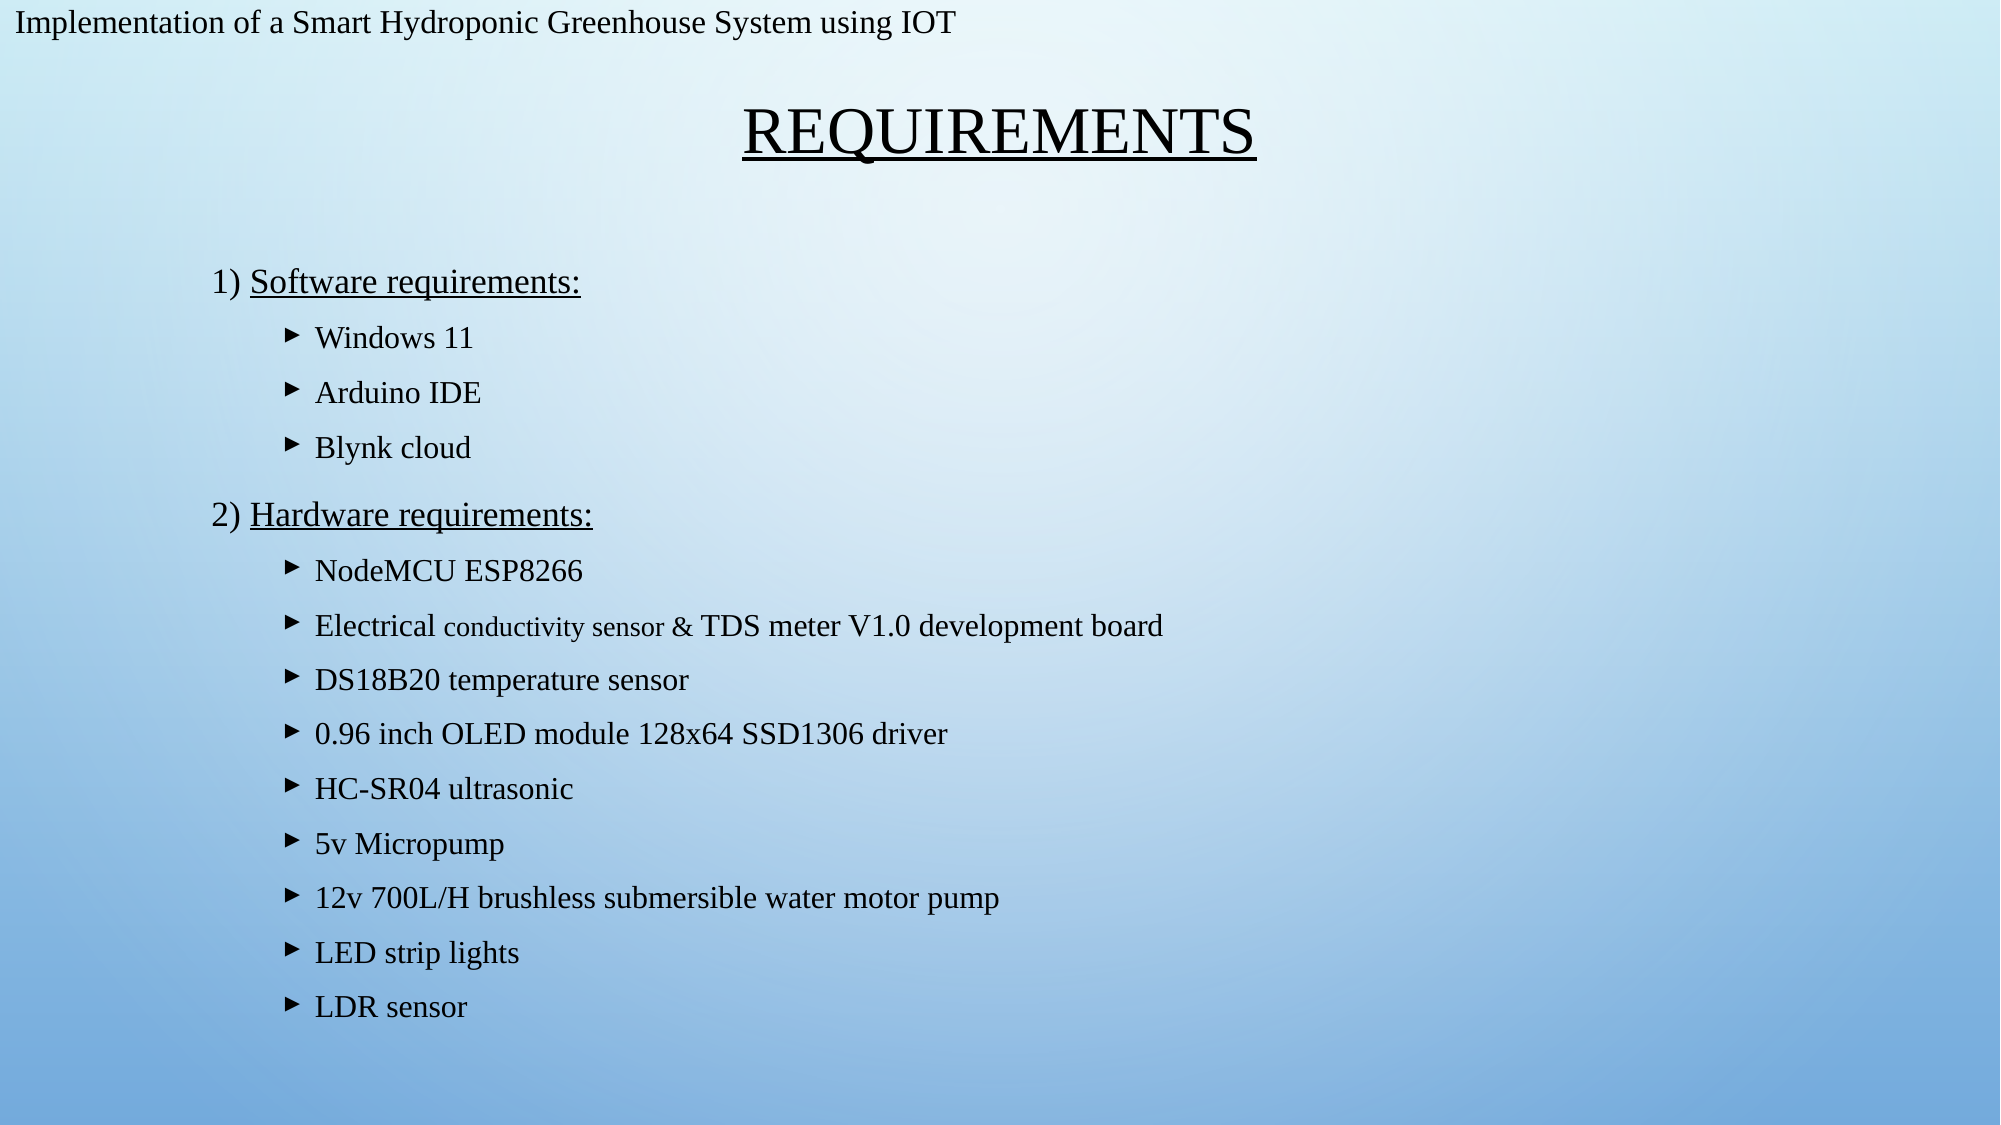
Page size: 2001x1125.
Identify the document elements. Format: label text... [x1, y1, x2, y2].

title Requirements [137, 23, 1863, 241]
text_box [0, 0, 2000, 395]
list 1) Software requirements: Windows 11 Arduino IDE Blynk cloud 2) Hardware requirements: NodeMCU ESP8266 Electrical conductivity sensor & TDS meter V1.0 development board DS18B20 temperature sensor 0.96 inch OLED module 128x64 SSD1306 driver HC-SR04 ultrasonic 5v Micropump 12v 700L/H brushless submersible water motor pump LED strip lights LDR sensor [196, 242, 1804, 1043]
text_box Implementation of a Smart Hydroponic Greenhouse System using IOT [0, 0, 1095, 48]
